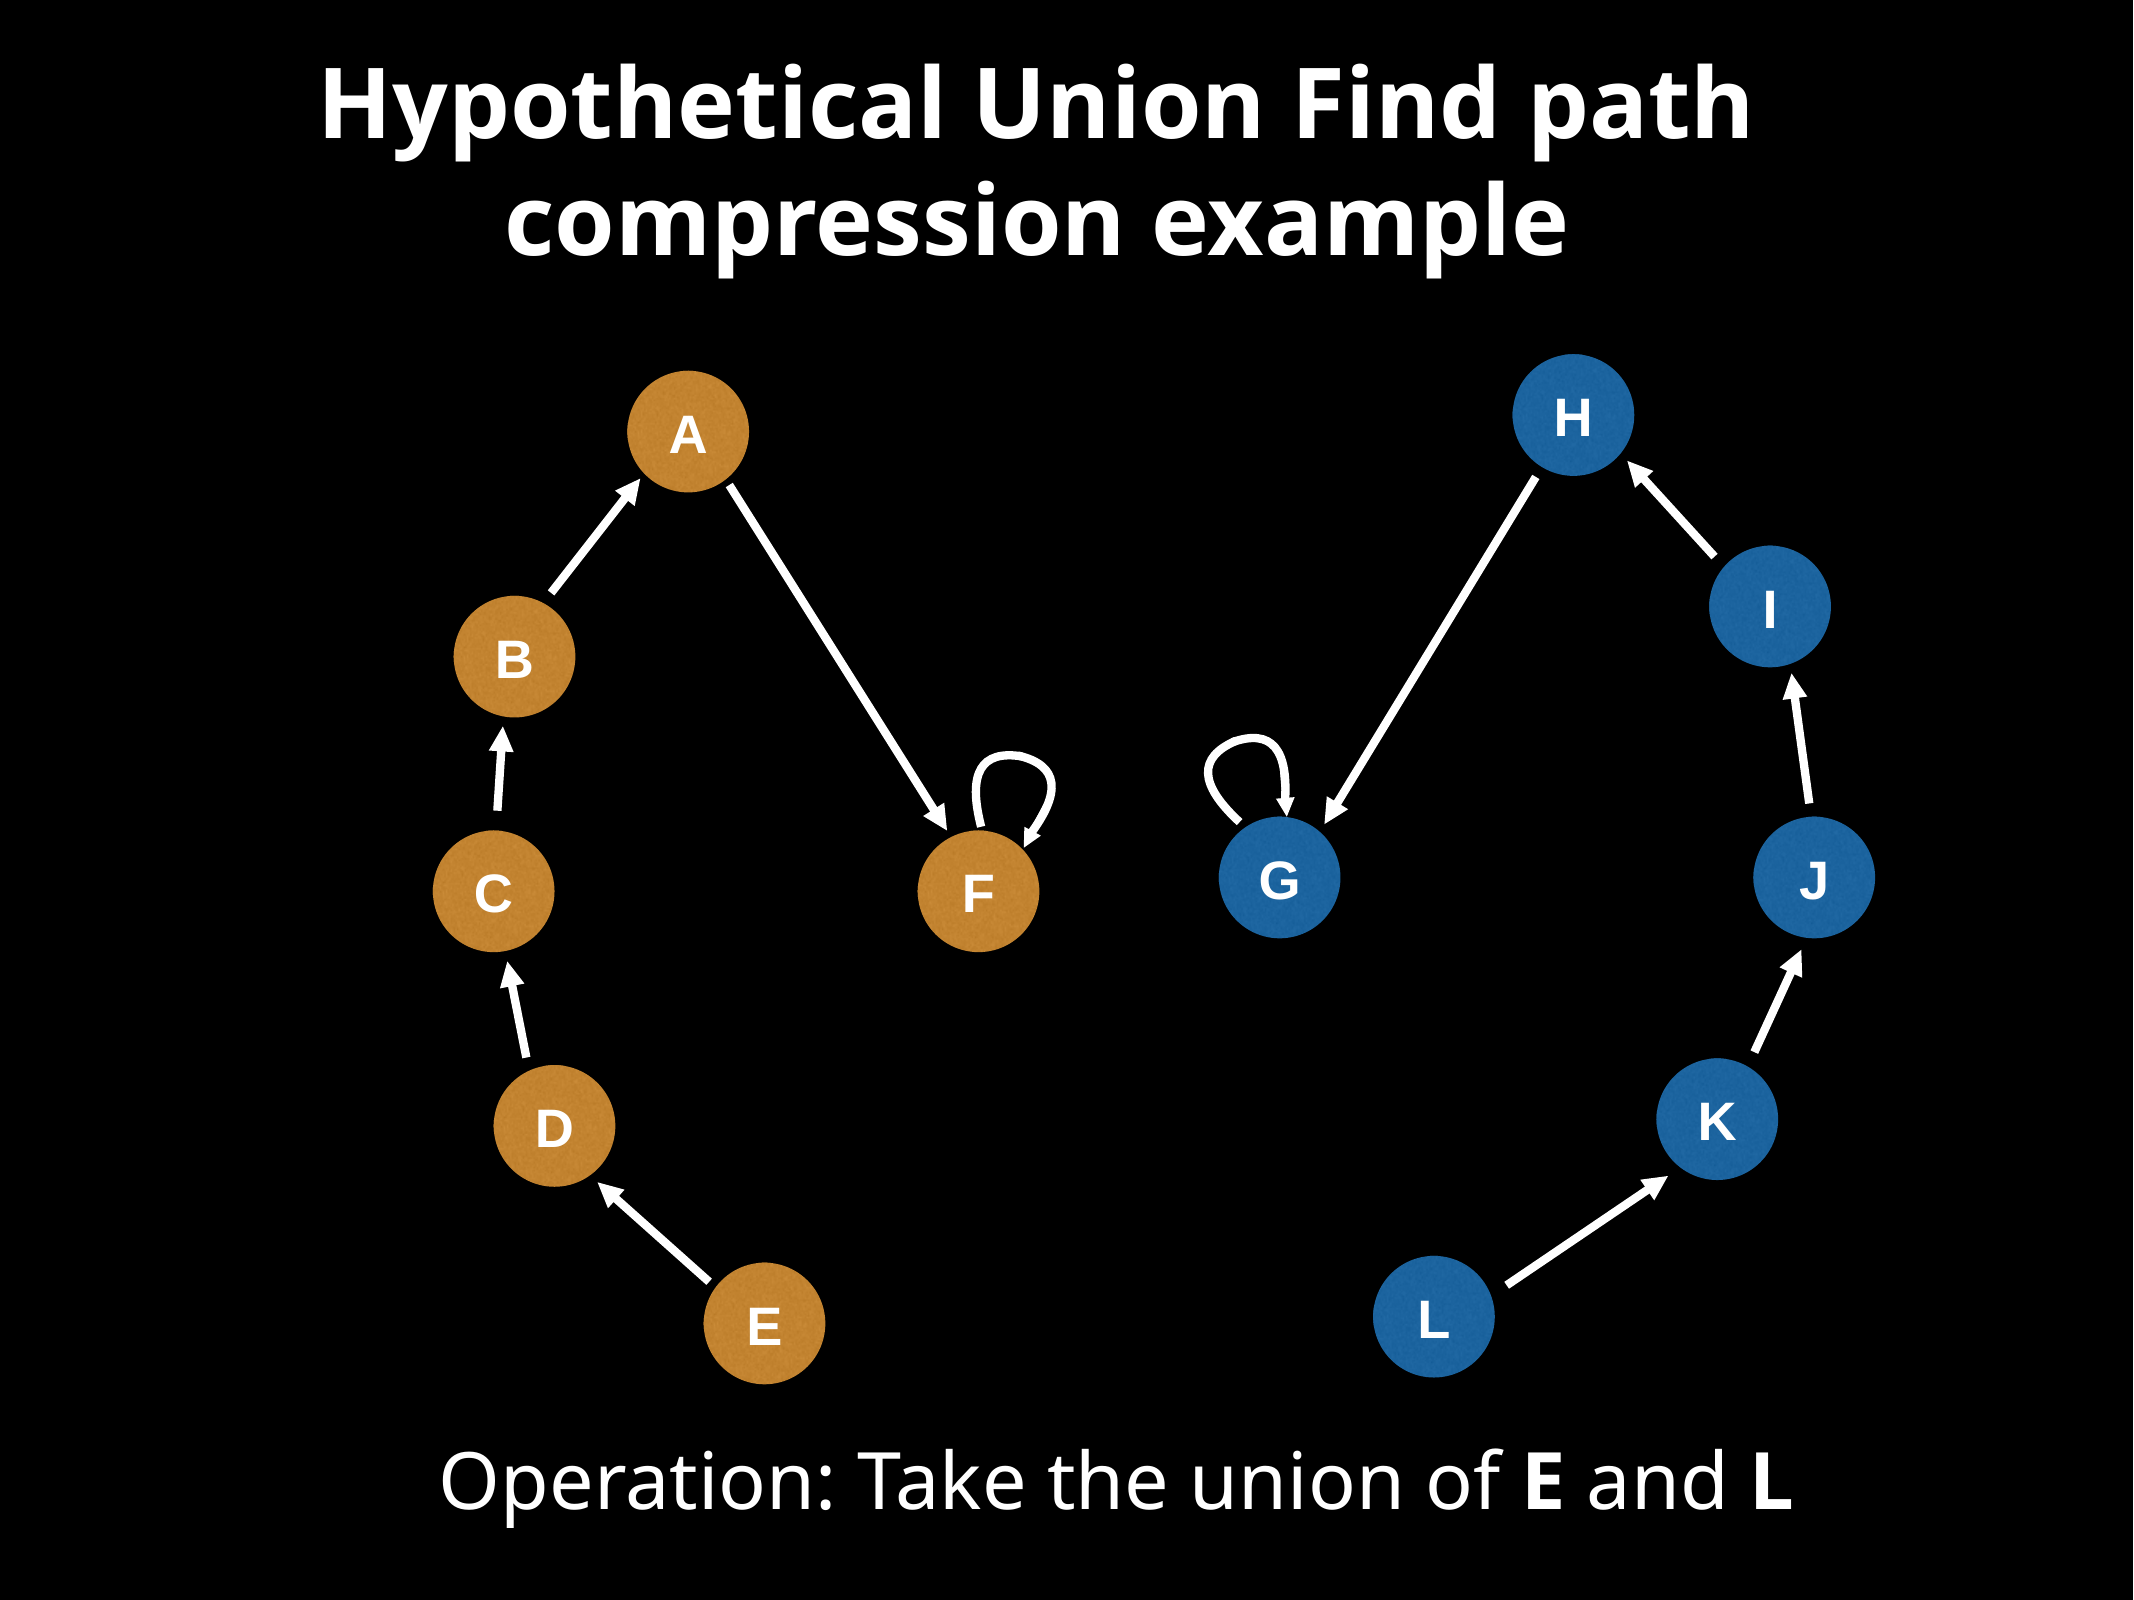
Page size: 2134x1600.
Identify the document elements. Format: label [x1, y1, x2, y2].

text_box [1212, 738, 1341, 939]
text_box [1506, 1176, 1668, 1286]
text_box [917, 754, 1050, 953]
text_box [1627, 460, 1715, 557]
text_box [1656, 1058, 1779, 1181]
text_box [627, 370, 750, 493]
text_box [493, 1065, 616, 1187]
text_box [495, 726, 509, 811]
text_box [190, 31, 1885, 284]
text_box [1754, 949, 1802, 1053]
text_box [1787, 673, 1810, 804]
text_box [432, 830, 555, 953]
text_box [1324, 476, 1536, 825]
text_box [244, 1421, 1989, 1534]
text_box [551, 478, 641, 593]
text_box [703, 1262, 826, 1385]
text_box [1709, 545, 1831, 668]
text_box [729, 484, 948, 831]
text_box [597, 1182, 710, 1282]
text_box [1512, 354, 1635, 476]
text_box [1753, 816, 1876, 939]
text_box [453, 595, 576, 718]
text_box [503, 961, 527, 1058]
text_box [1373, 1255, 1495, 1378]
